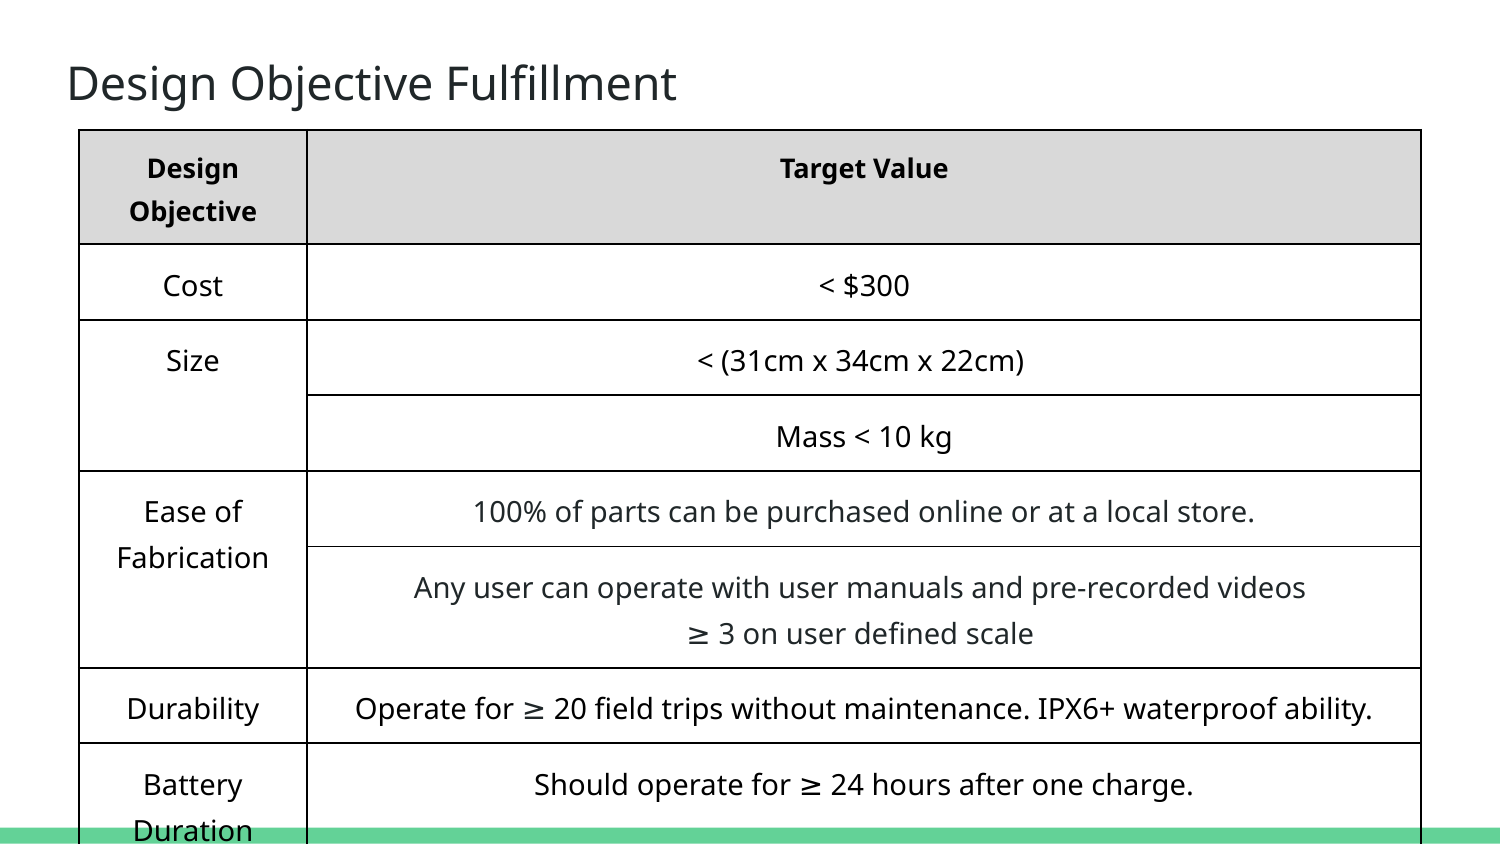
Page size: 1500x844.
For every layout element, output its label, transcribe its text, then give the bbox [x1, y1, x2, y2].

table_cell < $300 [308, 245, 1420, 319]
table_cell Cost [80, 245, 306, 319]
table_header Target Value [308, 131, 1420, 243]
table_cell Should operate for ≥ 24 hours after one charge. [308, 744, 1420, 844]
table_cell Operate for ≥ 20 field trips without maintenance. IPX6+ waterproof ability. [308, 669, 1420, 742]
title Design Objective Fulfillment [51, 35, 1449, 130]
table_cell < (31cm x 34cm x 22cm) [308, 321, 1420, 394]
table_cell Battery Duration [80, 744, 306, 844]
table_header Design Objective [80, 131, 306, 243]
table_cell Size [80, 321, 306, 470]
table_cell Durability [80, 669, 306, 742]
table_cell Mass < 10 kg [308, 396, 1420, 470]
table_cell Any user can operate with user manuals and pre-recorded videos ≥ 3 on user defined scale [308, 547, 1420, 667]
table_cell 100% of parts can be purchased online or at a local store. [308, 472, 1420, 546]
table_cell Ease of Fabrication [80, 472, 306, 667]
